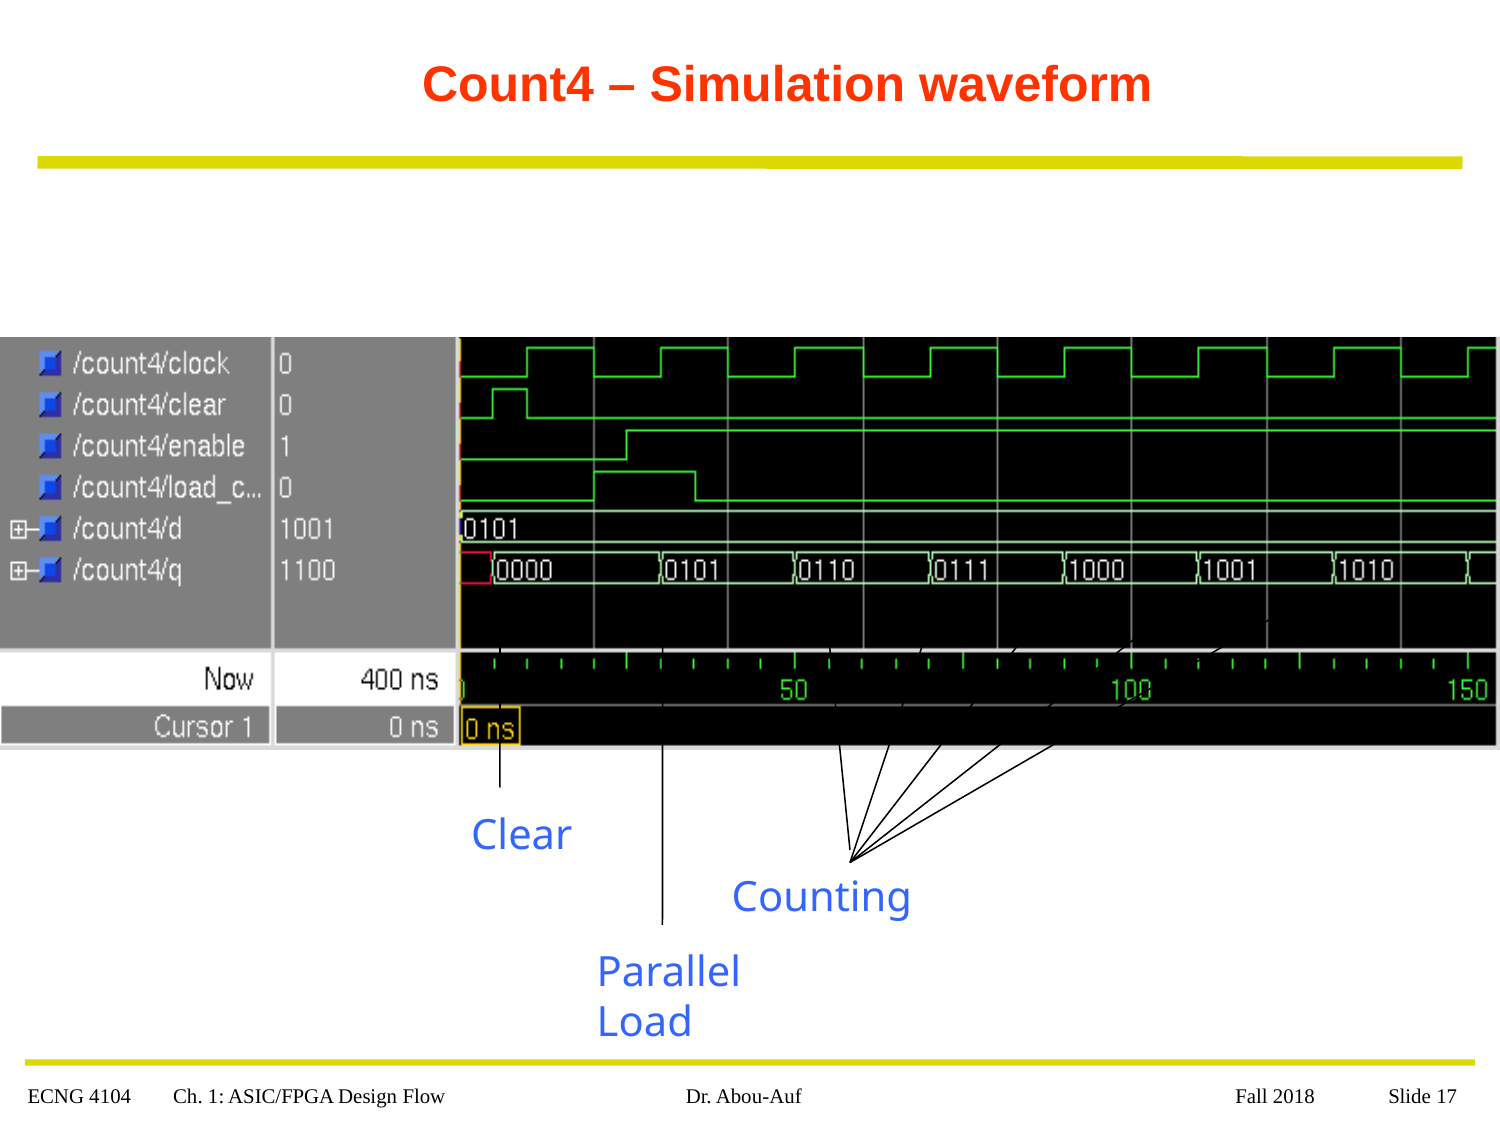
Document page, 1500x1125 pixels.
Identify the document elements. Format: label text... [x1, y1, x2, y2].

slide_number Fall 2018 Slide 17 [1199, 1074, 1488, 1125]
text_box Parallel Load [581, 937, 756, 1053]
text_box Clear [456, 801, 588, 866]
title Count4 – Simulation waveform [187, 0, 1388, 163]
slide_number ECNG 4104 Ch. 1: ASIC/FPGA Design Flow [12, 1074, 513, 1125]
footer Dr. Abou-Auf [612, 1074, 876, 1125]
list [0, 337, 1500, 751]
text_box Counting [716, 862, 927, 928]
